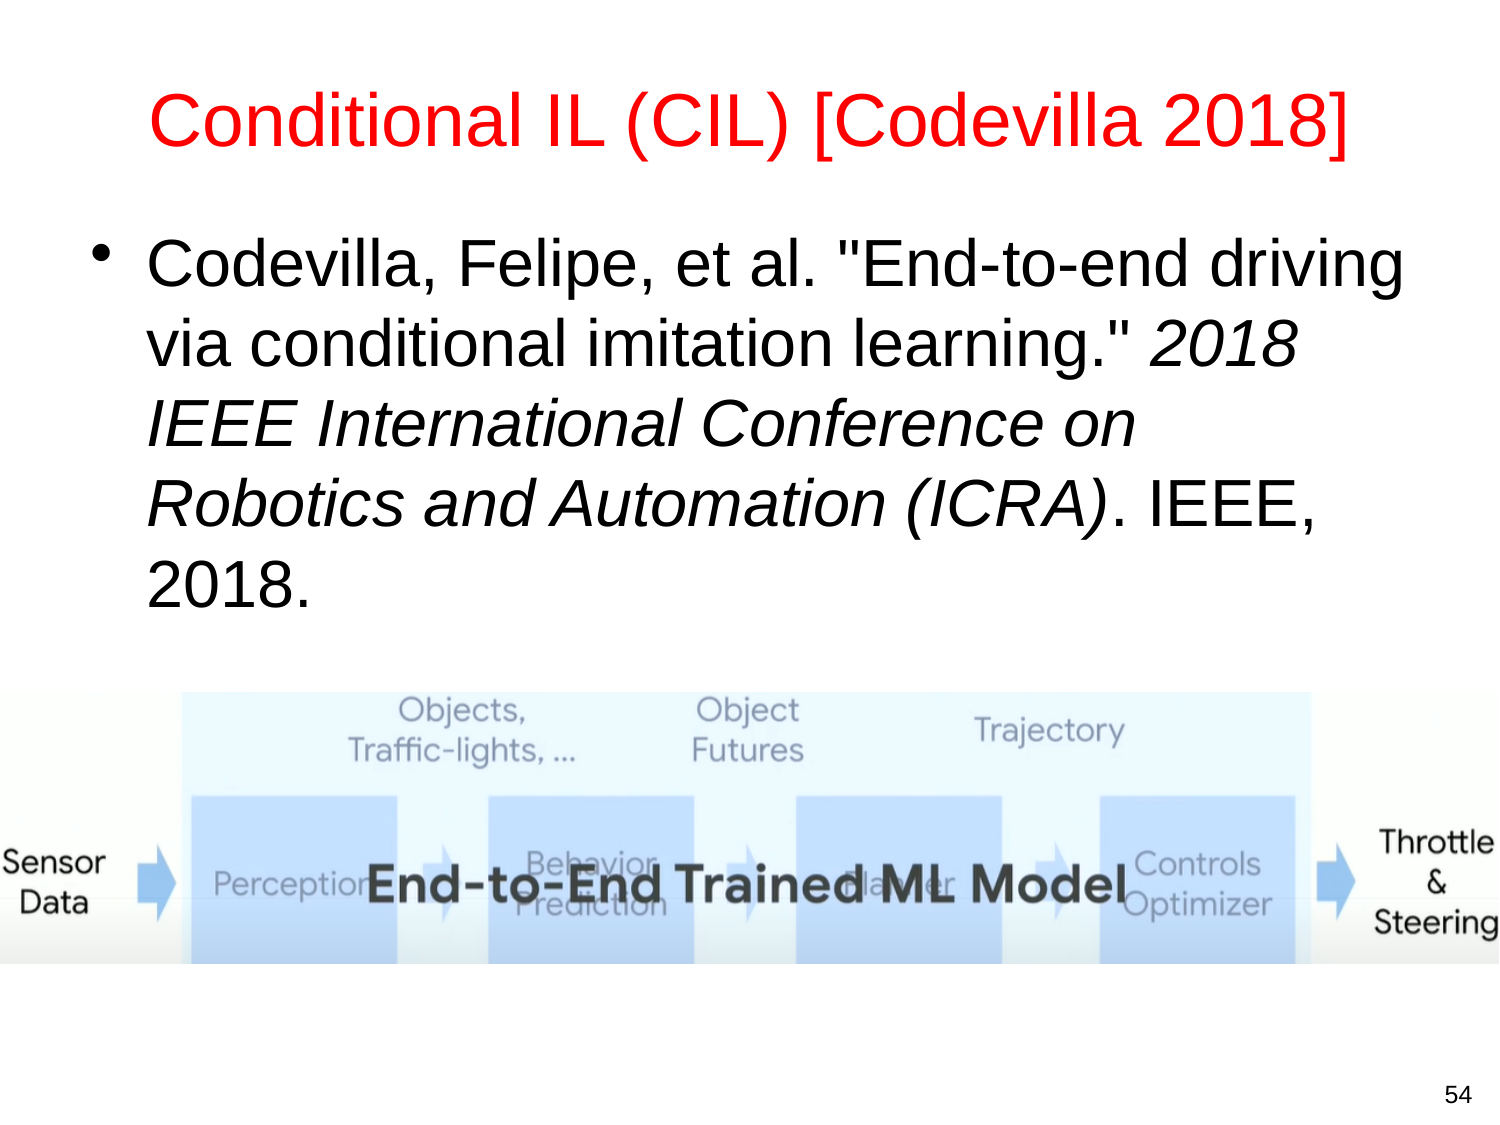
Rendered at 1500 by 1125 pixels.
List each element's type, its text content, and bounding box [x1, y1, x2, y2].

picture [0, 692, 1499, 965]
title Conditional IL (CIL) [Codevilla 2018] [74, 44, 1426, 188]
slide_number 54 [1137, 1070, 1488, 1112]
list Codevilla, Felipe, et al. "End-to-end driving via conditional imitation learning." 2018 IEEE International Conference on Robotics and Automation (ICRA). IEEE, 2018. [74, 212, 1426, 663]
